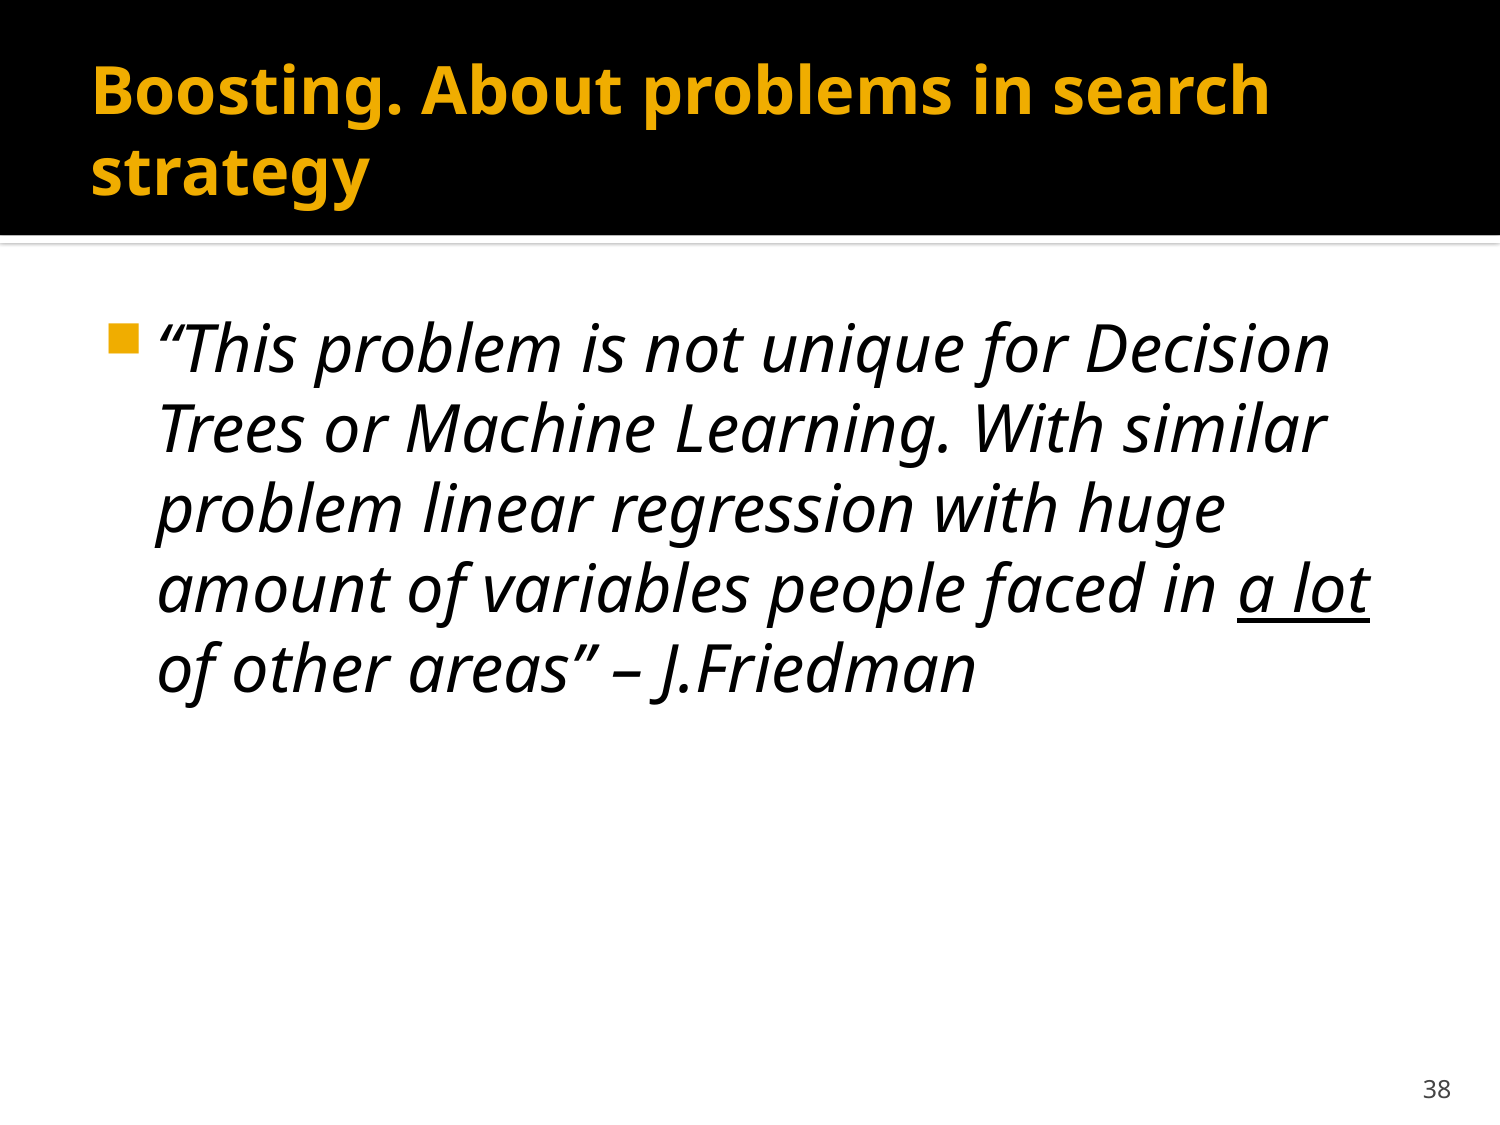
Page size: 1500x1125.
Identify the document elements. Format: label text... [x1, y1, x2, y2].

title Boosting. About problems in search strategy [75, 25, 1425, 231]
list “This problem is not unique for Decision Trees or Machine Learning. With similar problem linear regression with huge amount of variables people faced in a lot of other areas” – J.Friedman [75, 291, 1425, 1050]
slide_number 38 [1345, 1062, 1467, 1108]
